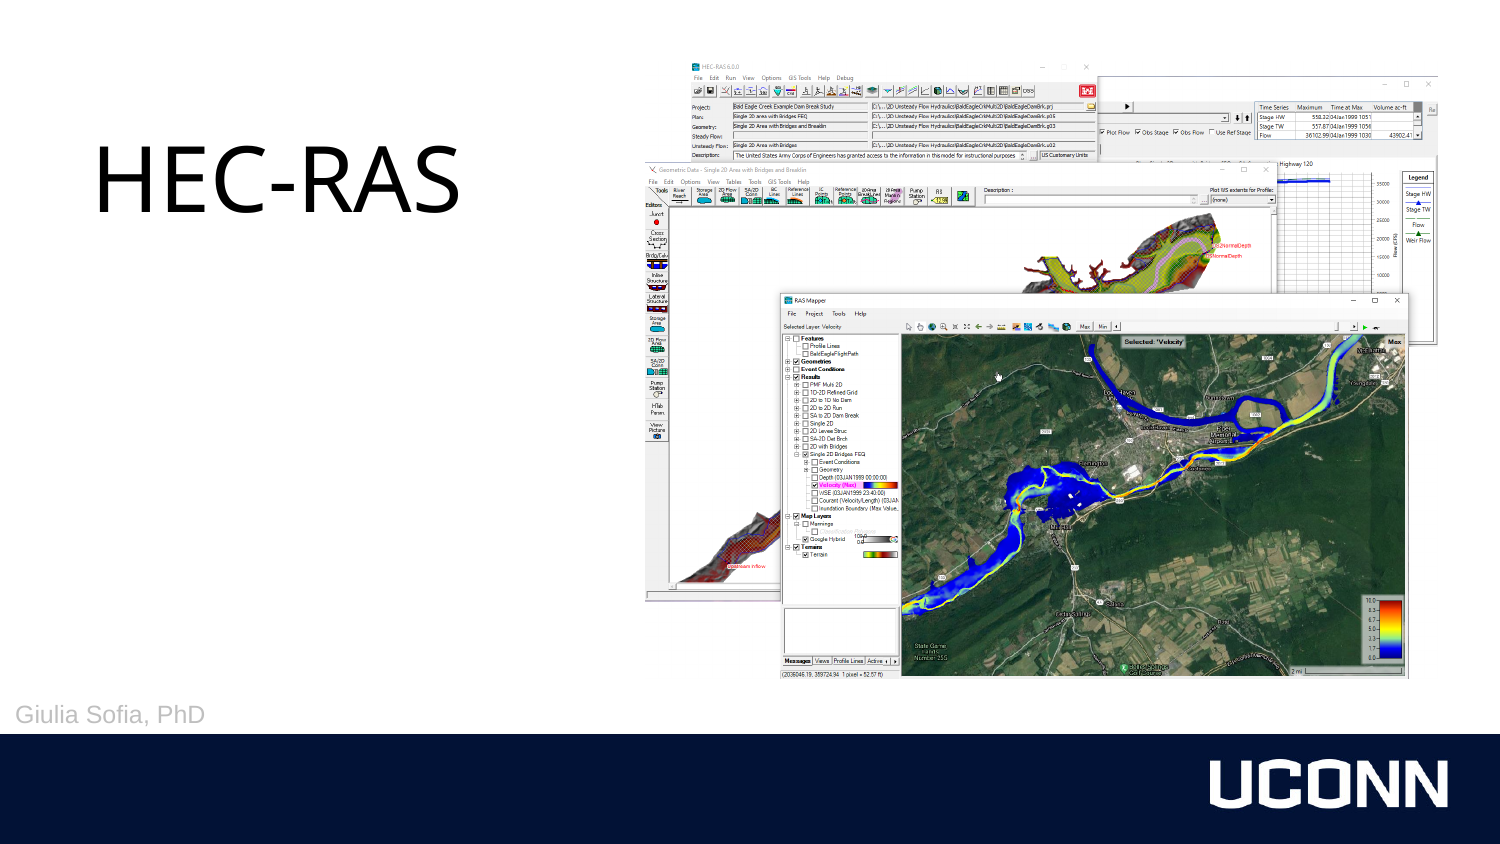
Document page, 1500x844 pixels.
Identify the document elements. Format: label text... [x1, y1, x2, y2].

text_box Giulia Sofia, PhD [0, 642, 1350, 784]
picture [0, 0, 1500, 844]
text_box HEC-RAS [74, 109, 639, 251]
